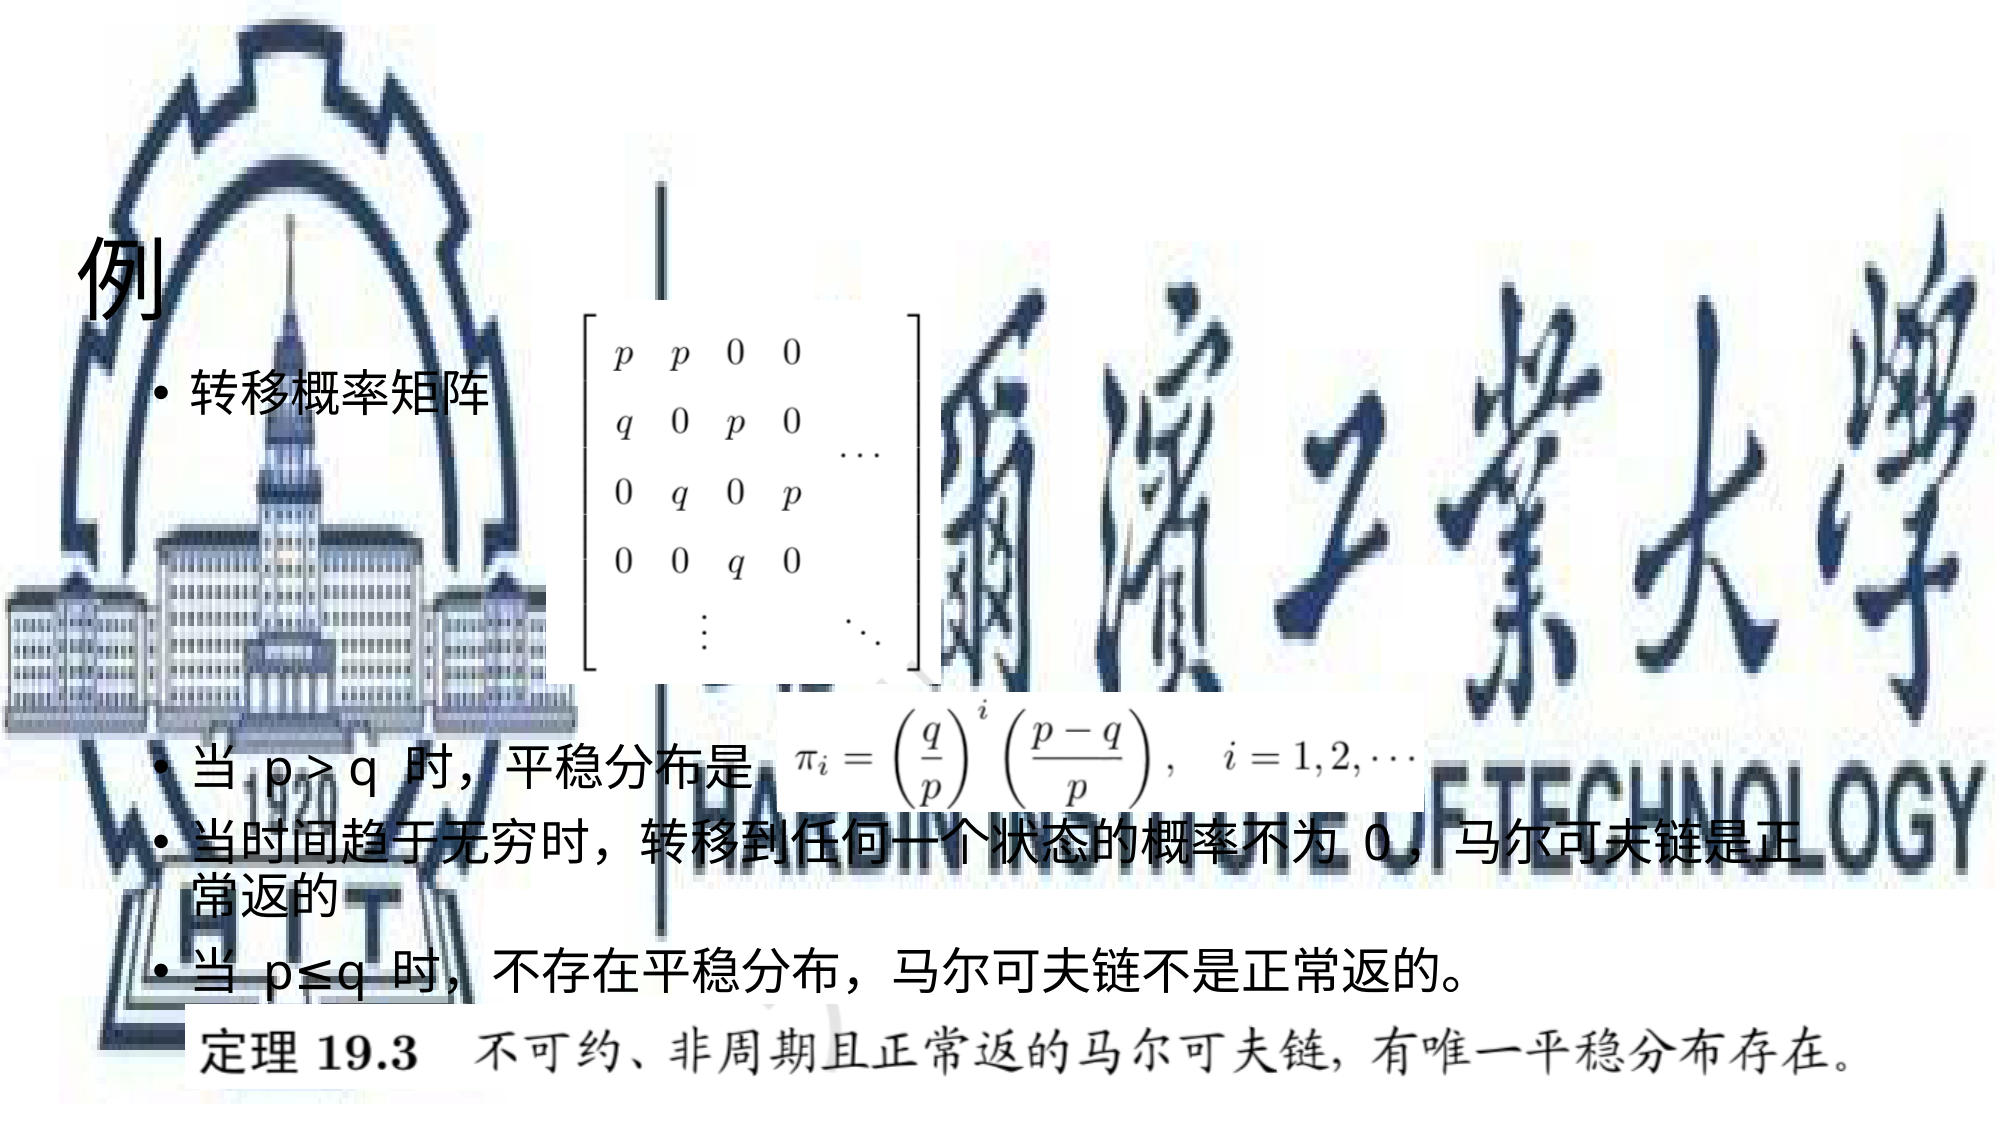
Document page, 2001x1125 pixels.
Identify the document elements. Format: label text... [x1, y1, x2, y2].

title 例 [61, 175, 1787, 393]
list 转移概率矩阵 当 p > q 时，平稳分布是 当时间趋于无穷时，转移到任何一个状态的概率不为 0，马尔可夫链是正常返的 当 p≤q 时，不存在平稳分布，马尔可夫链不是正常返的。 [137, 360, 1863, 1075]
picture [0, 0, 2001, 1125]
